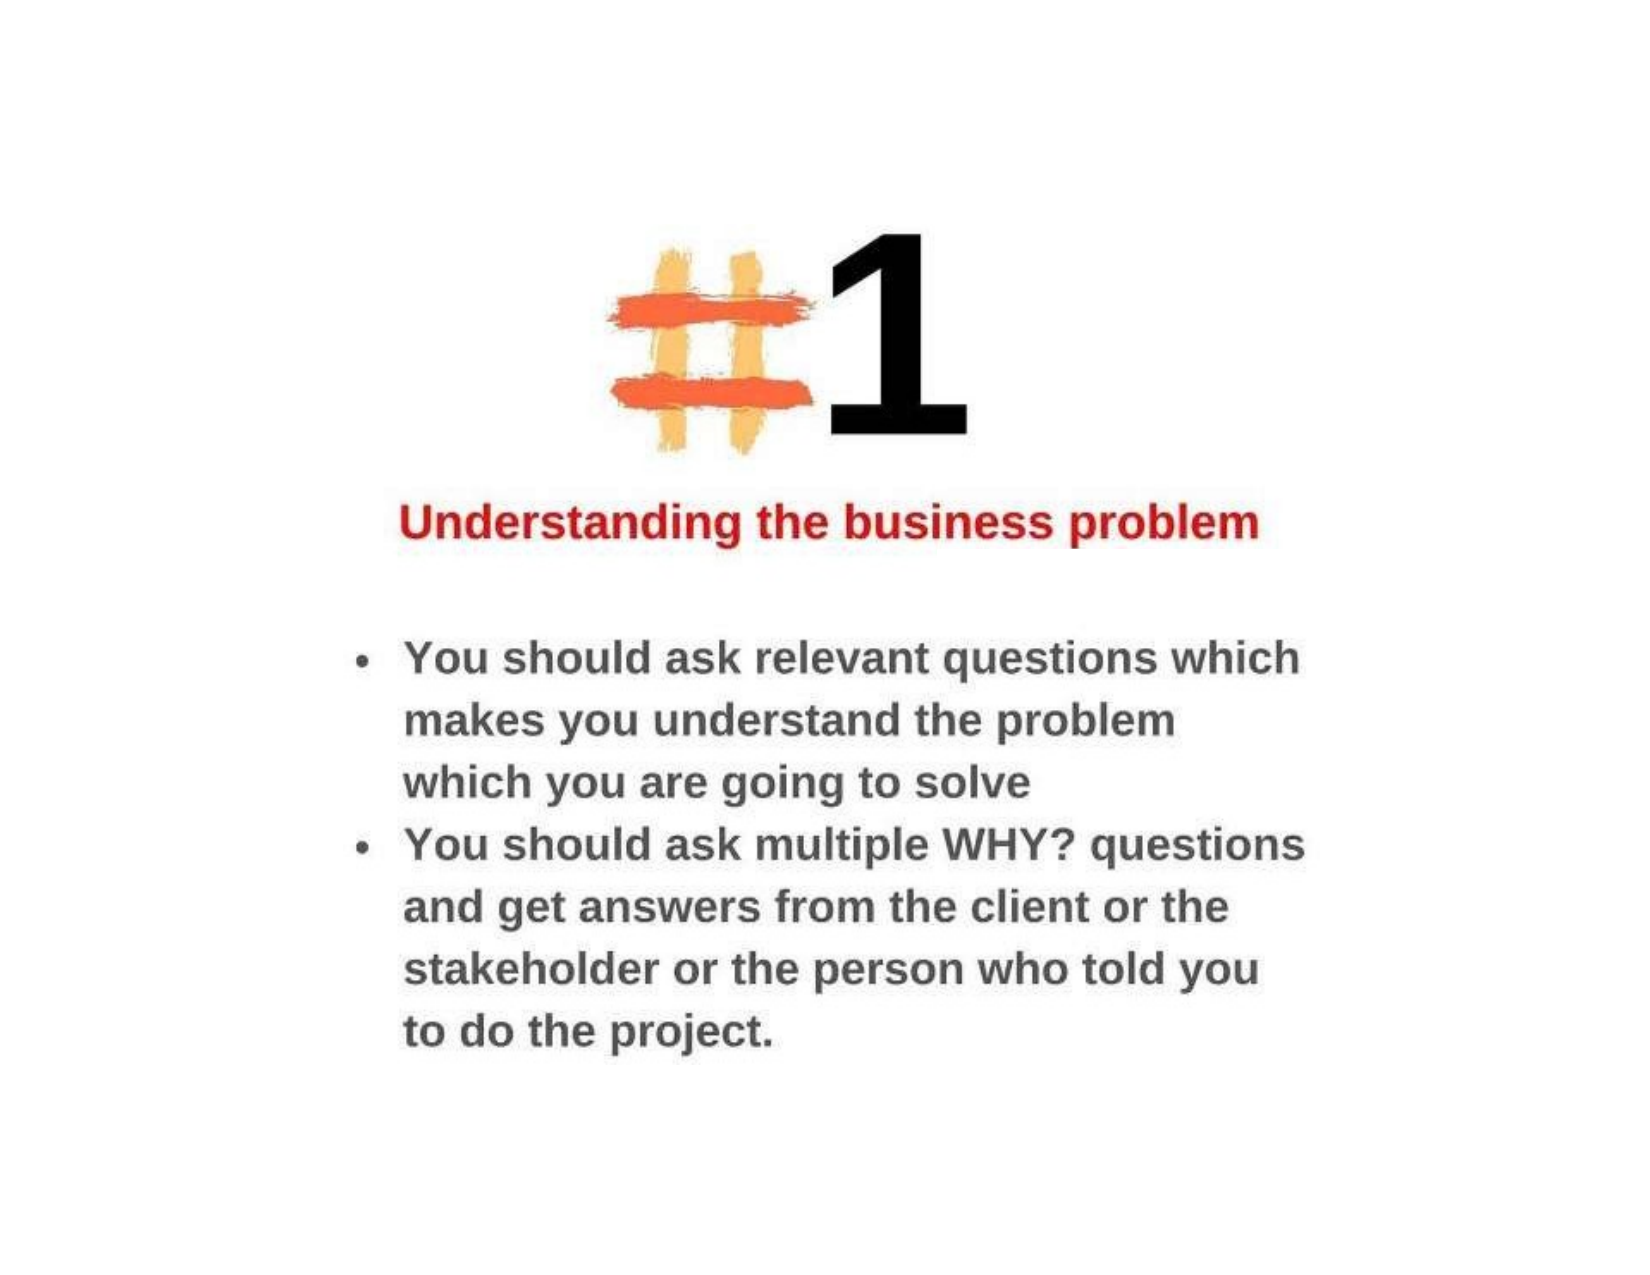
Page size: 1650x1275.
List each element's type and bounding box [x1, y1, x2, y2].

text_box [343, 224, 1321, 1065]
